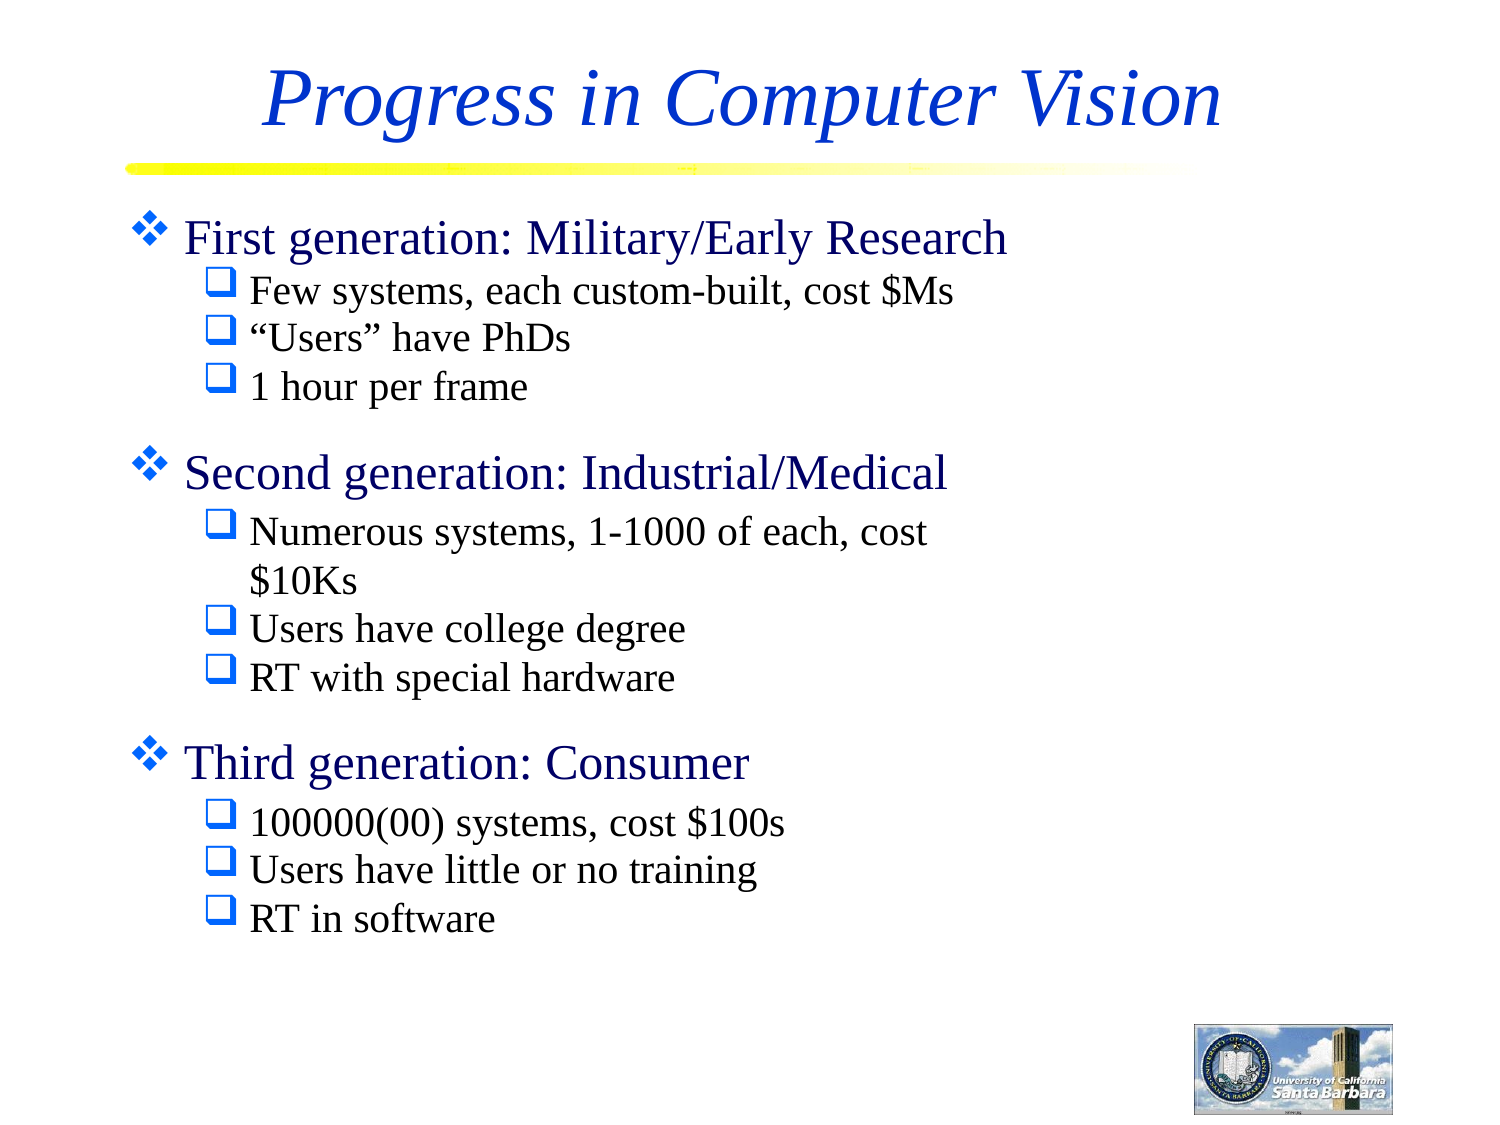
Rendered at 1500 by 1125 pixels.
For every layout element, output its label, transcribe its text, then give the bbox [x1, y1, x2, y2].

text_box First generation: Military/Early Research Few systems, each custom-built, cost $Ms “Users” have PhDs 1 hour per frame Second generation: Industrial/Medical Numerous systems, 1-1000 of each, cost $10Ks Users have college degree RT with special hardware Third generation: Consumer 100000(00) systems, cost $100s Users have little or no training RT in software [125, 203, 1046, 941]
title Progress in Computer Vision [83, 40, 1417, 231]
picture [1194, 1024, 1393, 1115]
